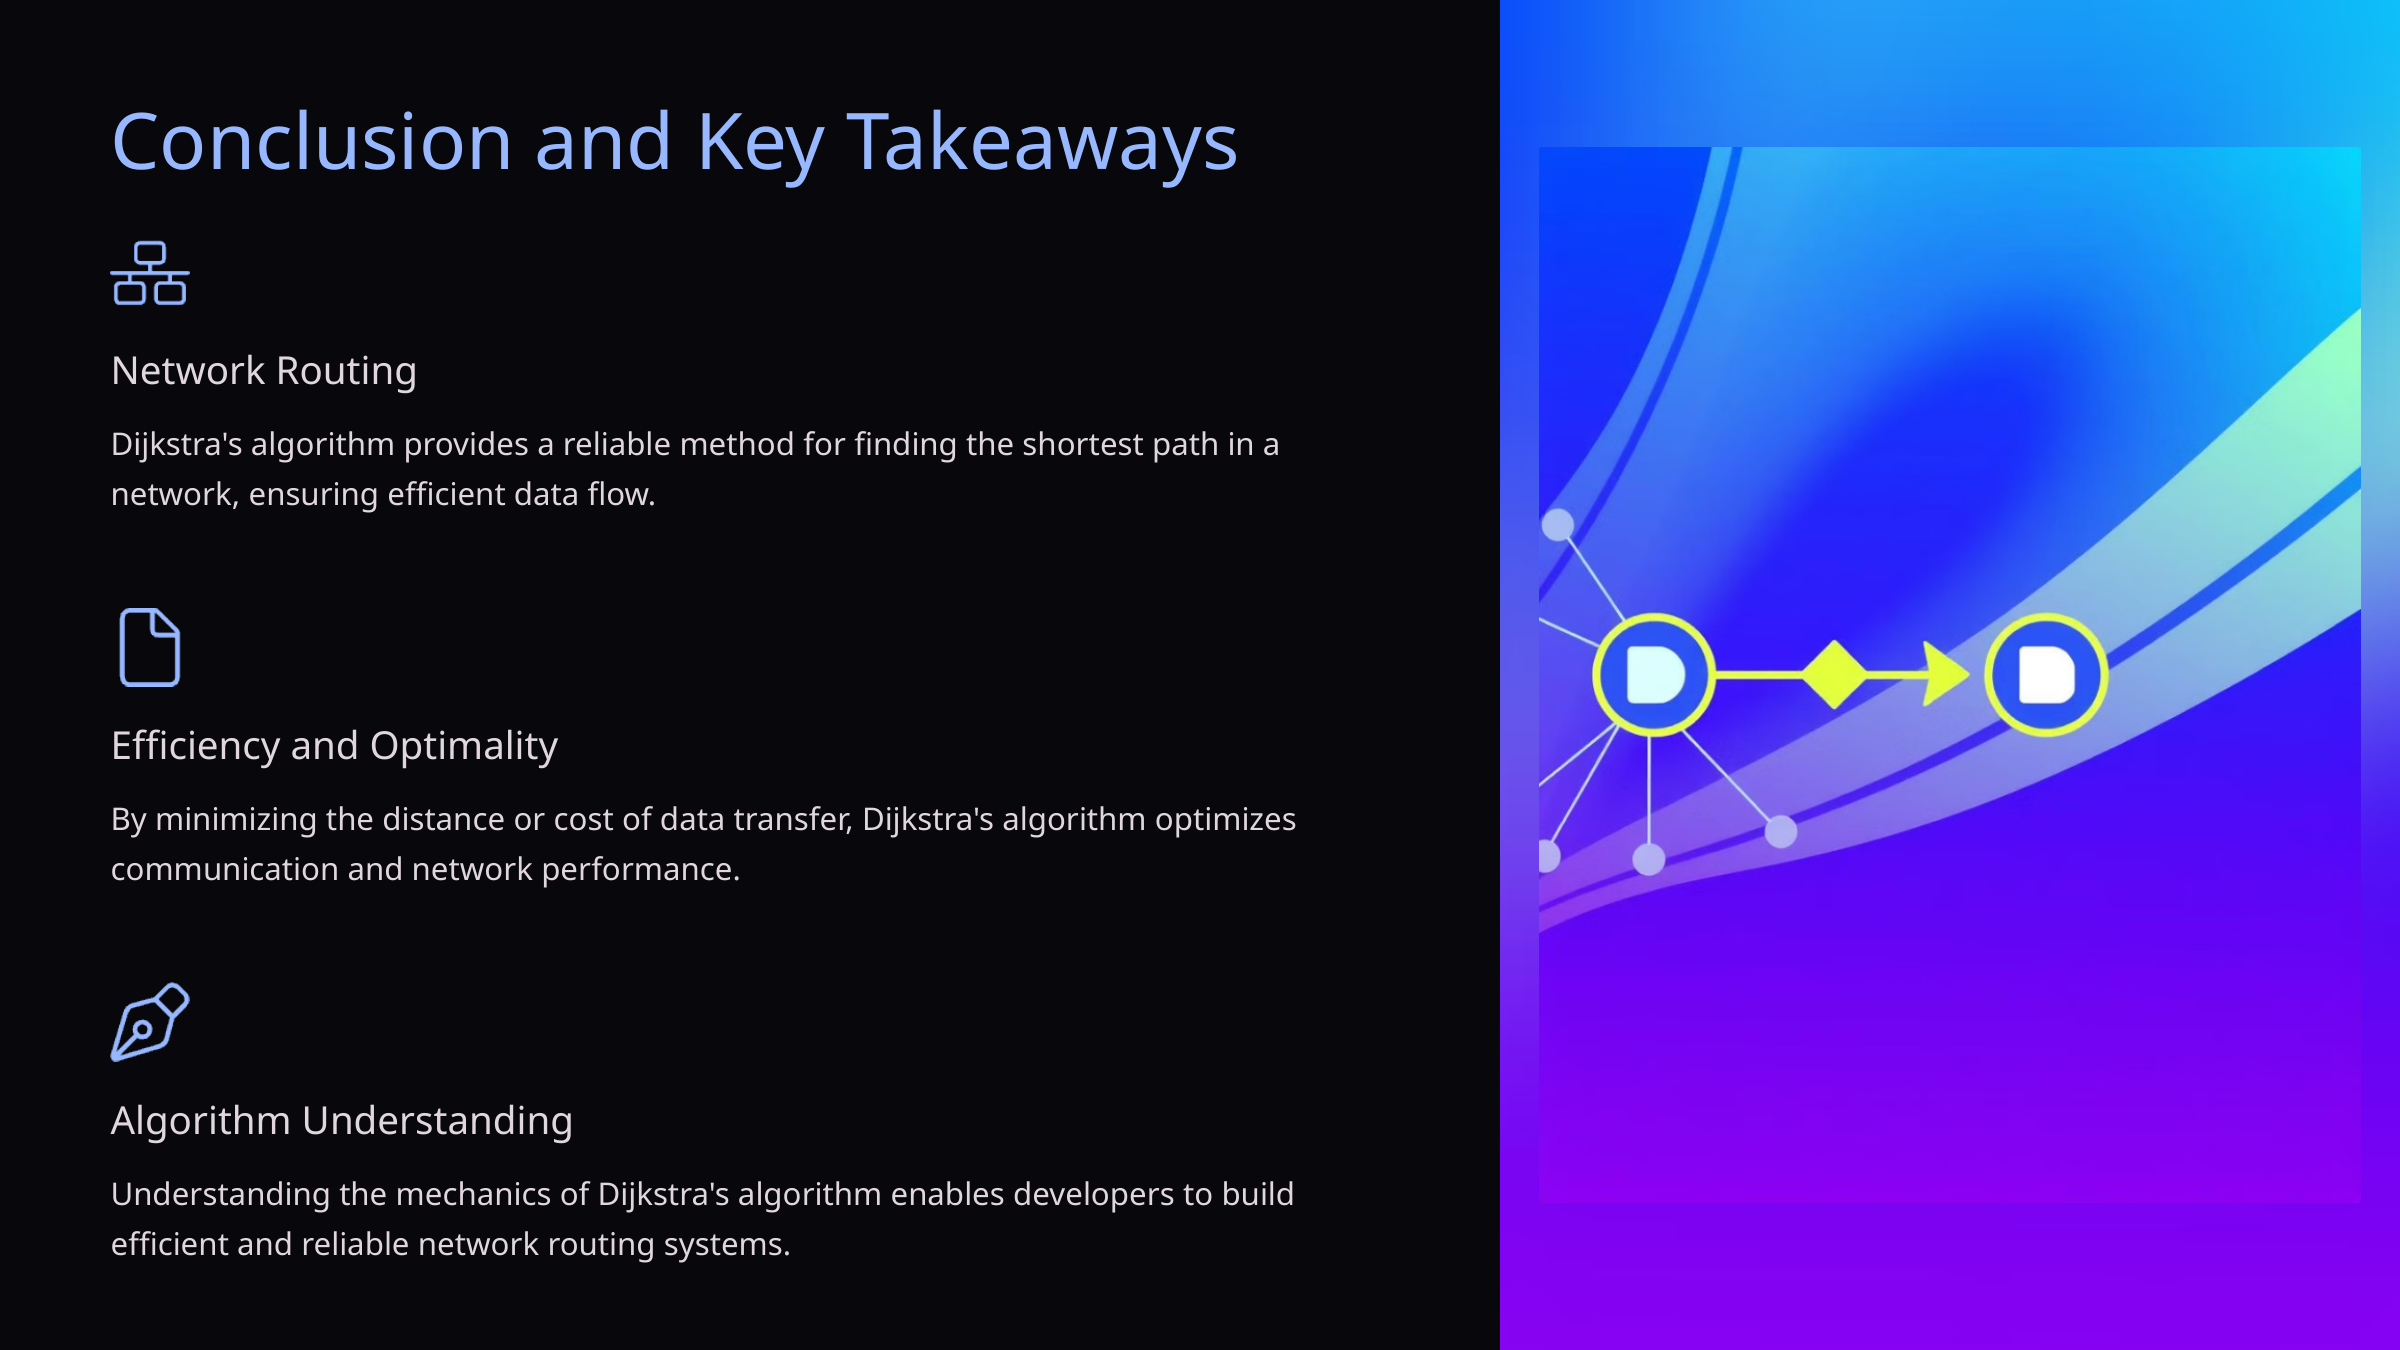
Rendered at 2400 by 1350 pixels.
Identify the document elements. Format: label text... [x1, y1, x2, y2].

text_box Understanding the mechanics of Dijkstra's algorithm enables developers to build efficient and reliable network routing systems. [110, 1161, 1390, 1263]
text_box Network Routing [110, 343, 506, 394]
text_box Efficiency and Optimality [110, 718, 617, 768]
picture [110, 982, 190, 1062]
picture [110, 607, 190, 688]
text_box By minimizing the distance or cost of data transfer, Dijkstra's algorithm optimizes communication and network performance. [110, 786, 1390, 888]
text_box Algorithm Understanding [110, 1093, 628, 1143]
picture [110, 233, 190, 313]
picture [1499, 0, 2400, 1350]
text_box Dijkstra's algorithm provides a reliable method for finding the shortest path in a network, ensuring efficient data flow. [110, 412, 1390, 514]
text_box Conclusion and Key Takeaways [110, 87, 1355, 186]
